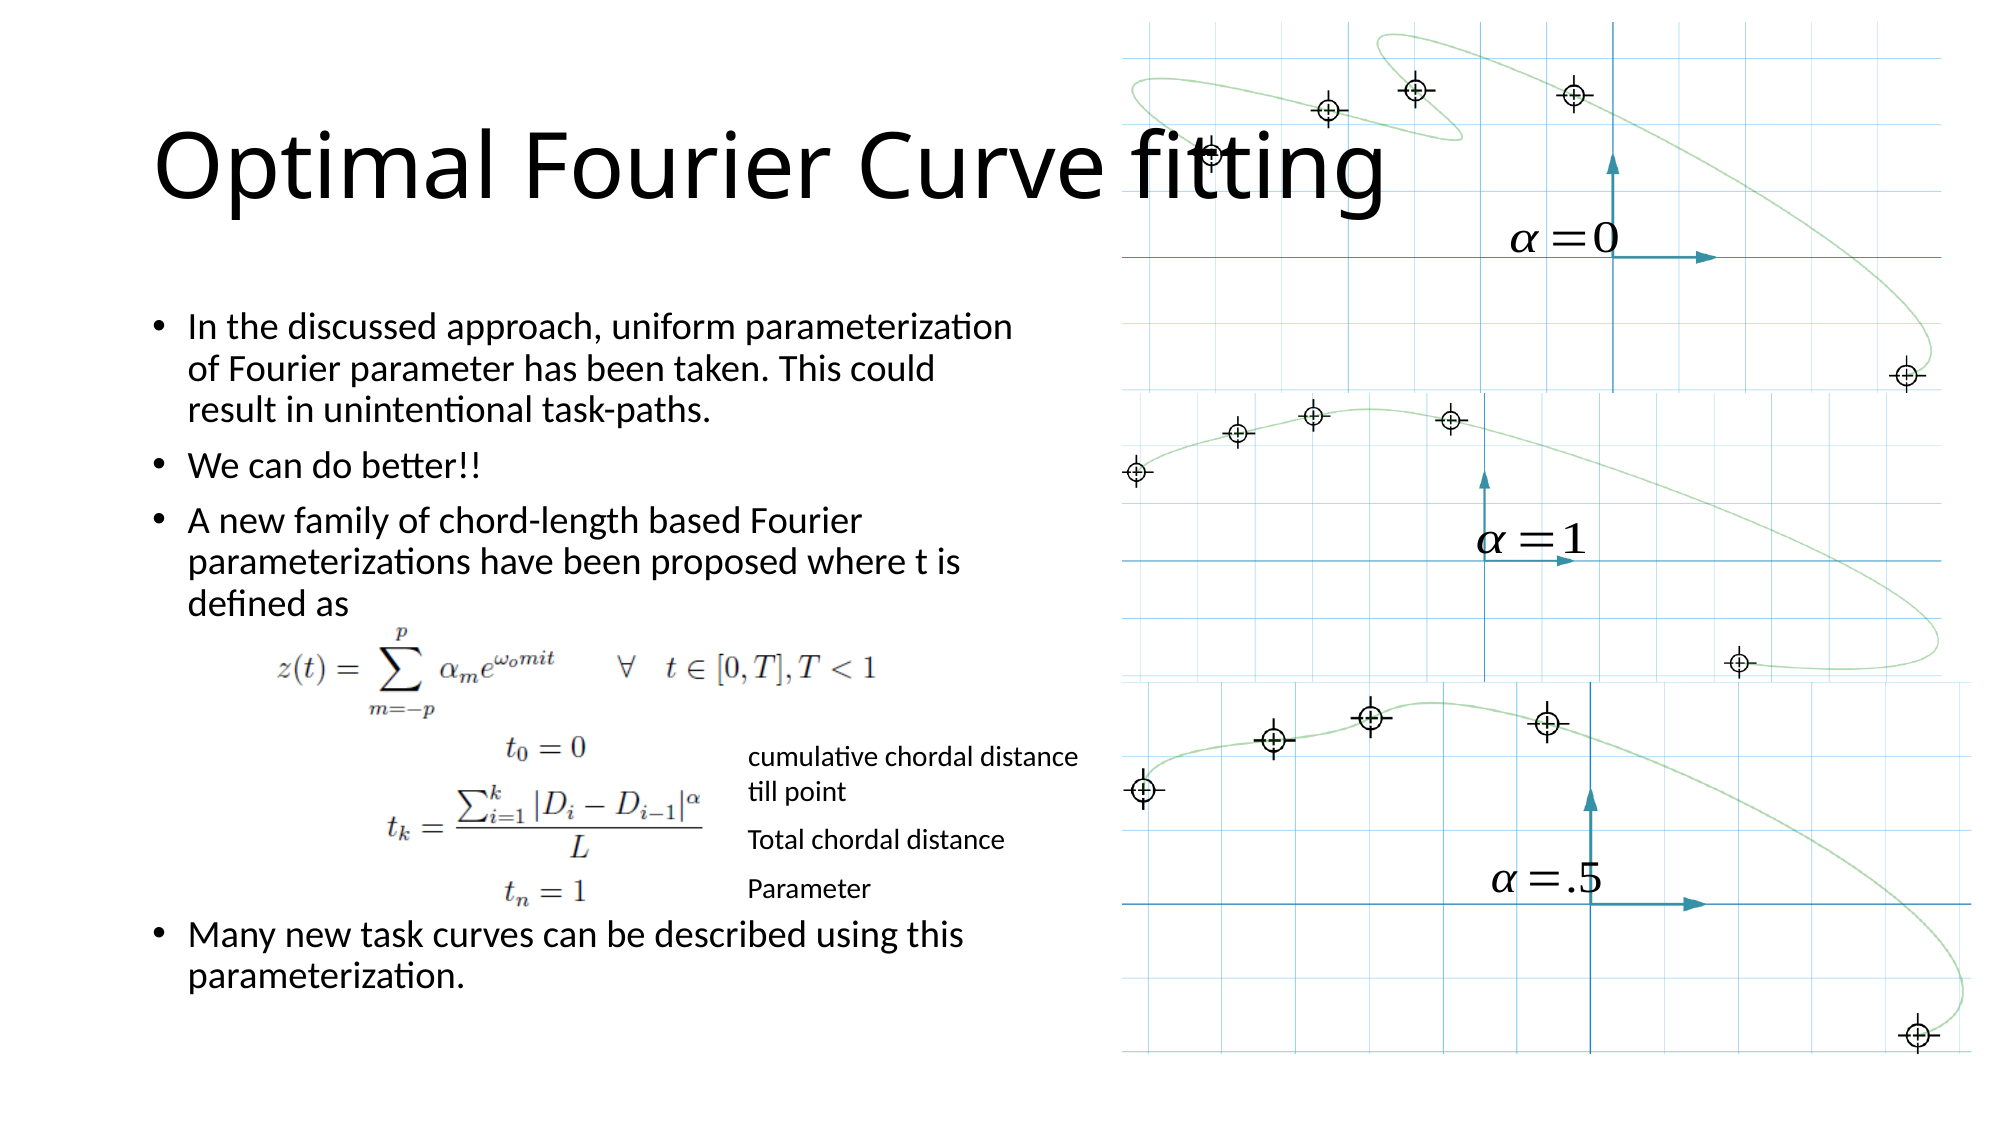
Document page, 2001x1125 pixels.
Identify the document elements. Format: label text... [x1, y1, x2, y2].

picture [1122, 22, 1972, 1054]
title Optimal Fourier Curve fitting [137, 59, 1122, 278]
list In the discussed approach, uniform parameterization of Fourier parameter has been taken. This could result in unintentional task-paths. We can do better!! A new family of chord-length based Fourier parameterizations have been proposed where t is defined as Many new task curves can be described using this parameterization. [137, 299, 1048, 1014]
picture [261, 617, 891, 913]
